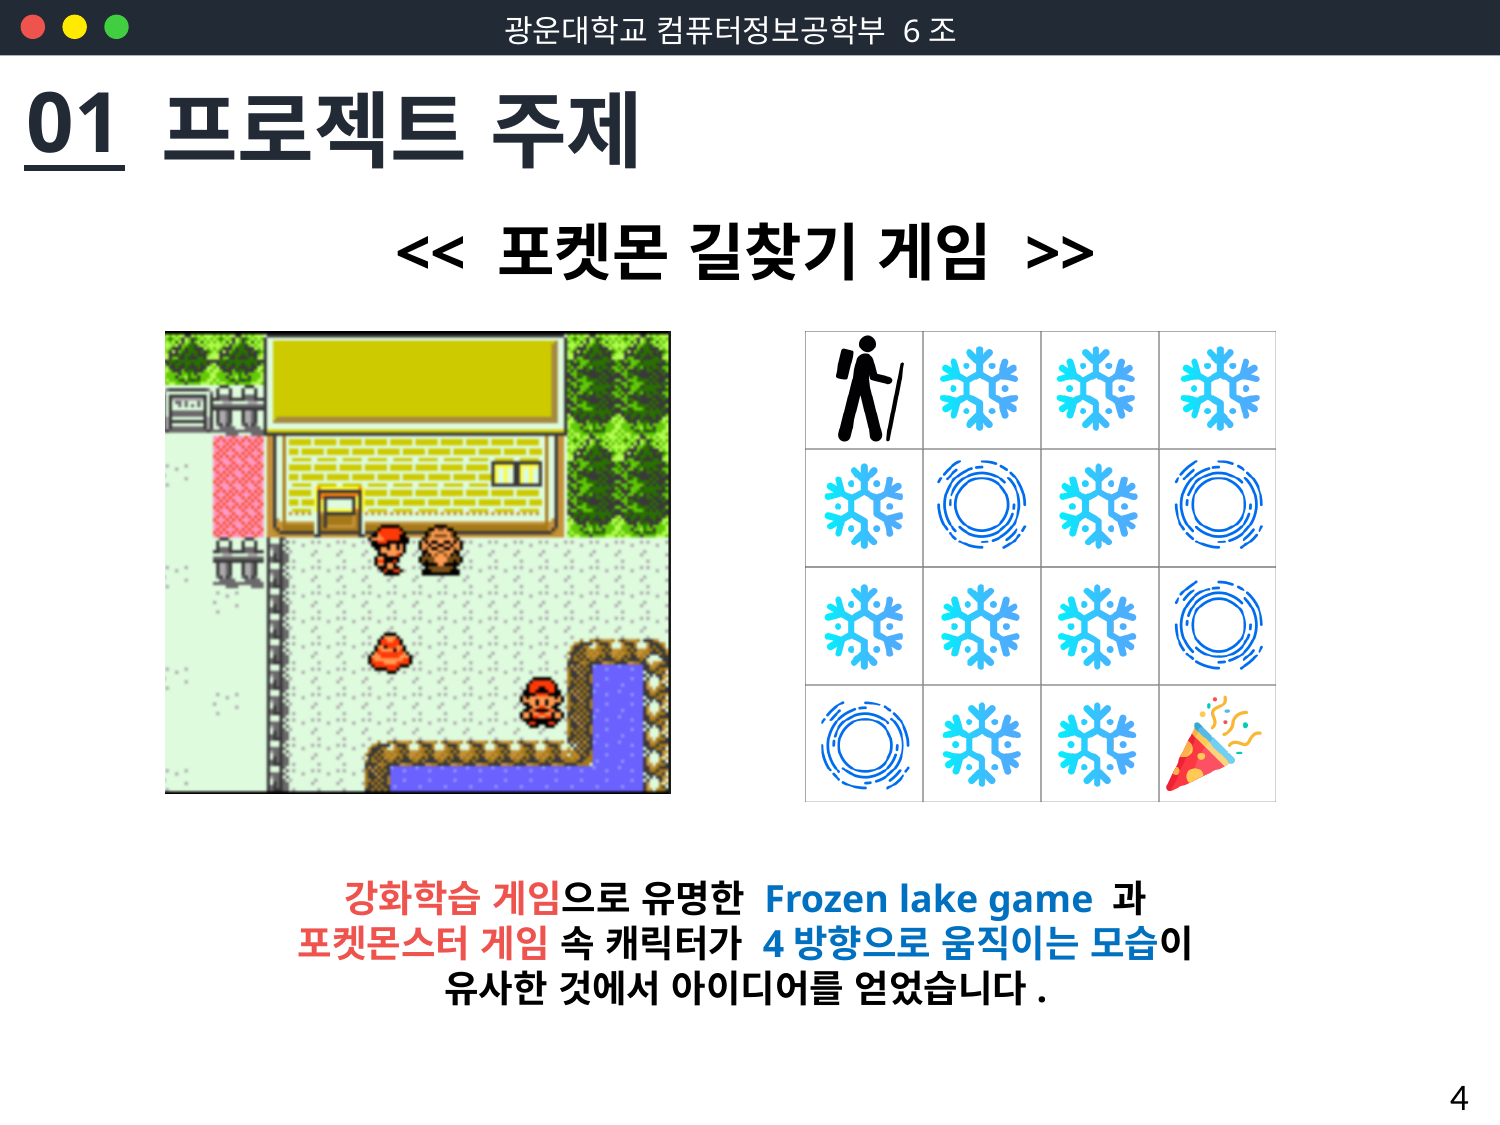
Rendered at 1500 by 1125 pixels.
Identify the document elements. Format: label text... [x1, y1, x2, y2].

text_box << 포켓몬 길찾기 게임 >> [214, 205, 1277, 296]
text_box 강화학습 게임으로 유명한 Frozen lake game 과 포켓몬스터 게임 속 캐릭터가 4방향으로 움직이는 모습이 유사한 것에서 아이디어를 얻었습니다. [165, 868, 1326, 1018]
text_box 프로젝트 주제 [146, 70, 797, 186]
text_box 01 [11, 62, 166, 177]
slide_number 4 [1435, 1065, 1500, 1125]
picture [805, 331, 1276, 802]
picture [165, 331, 671, 794]
